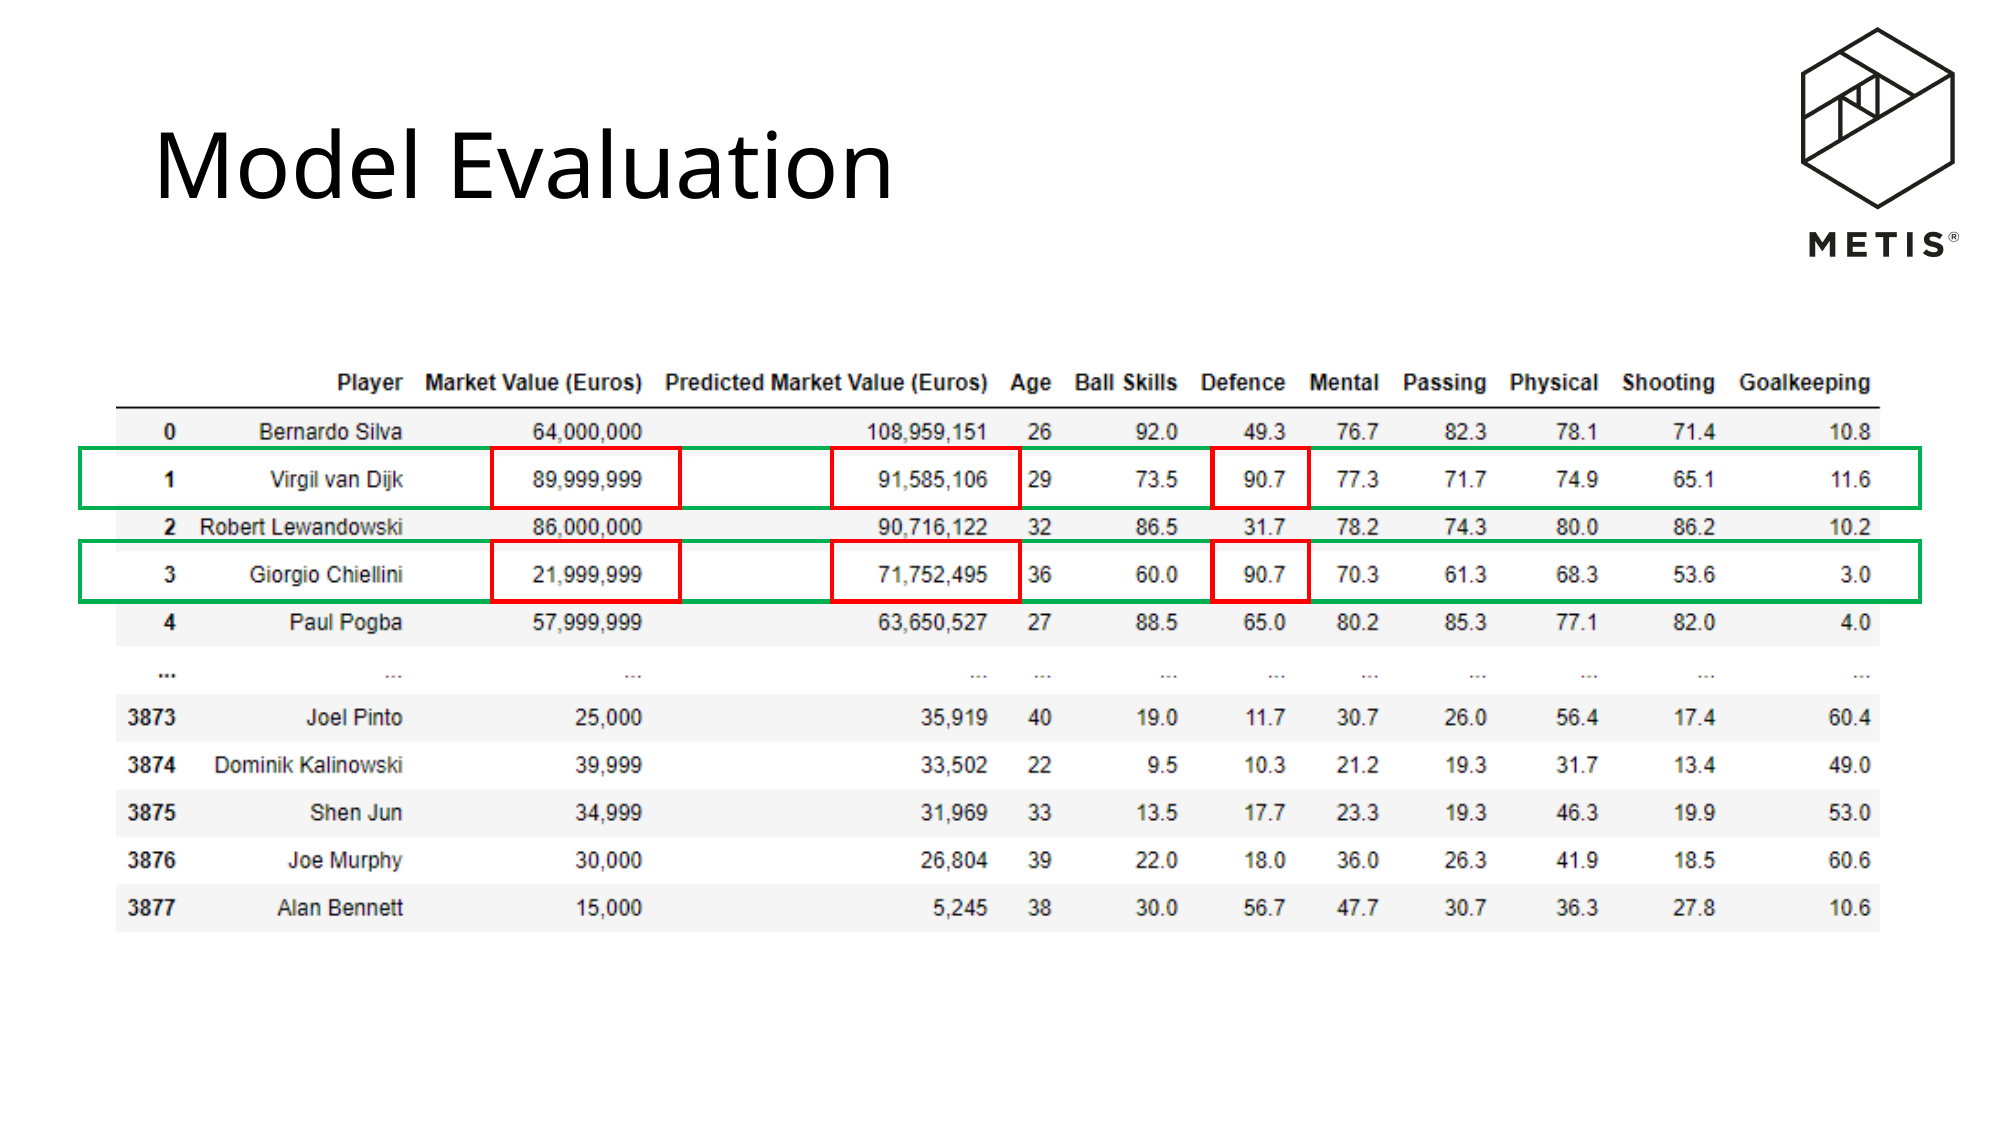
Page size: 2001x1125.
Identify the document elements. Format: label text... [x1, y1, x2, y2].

picture [1801, 27, 1959, 257]
text_box [1884, 447, 1921, 509]
text_box [79, 540, 116, 603]
title Model Evaluation [137, 59, 1863, 278]
text_box [1884, 540, 1921, 603]
text_box [79, 447, 116, 509]
picture [116, 354, 1884, 938]
